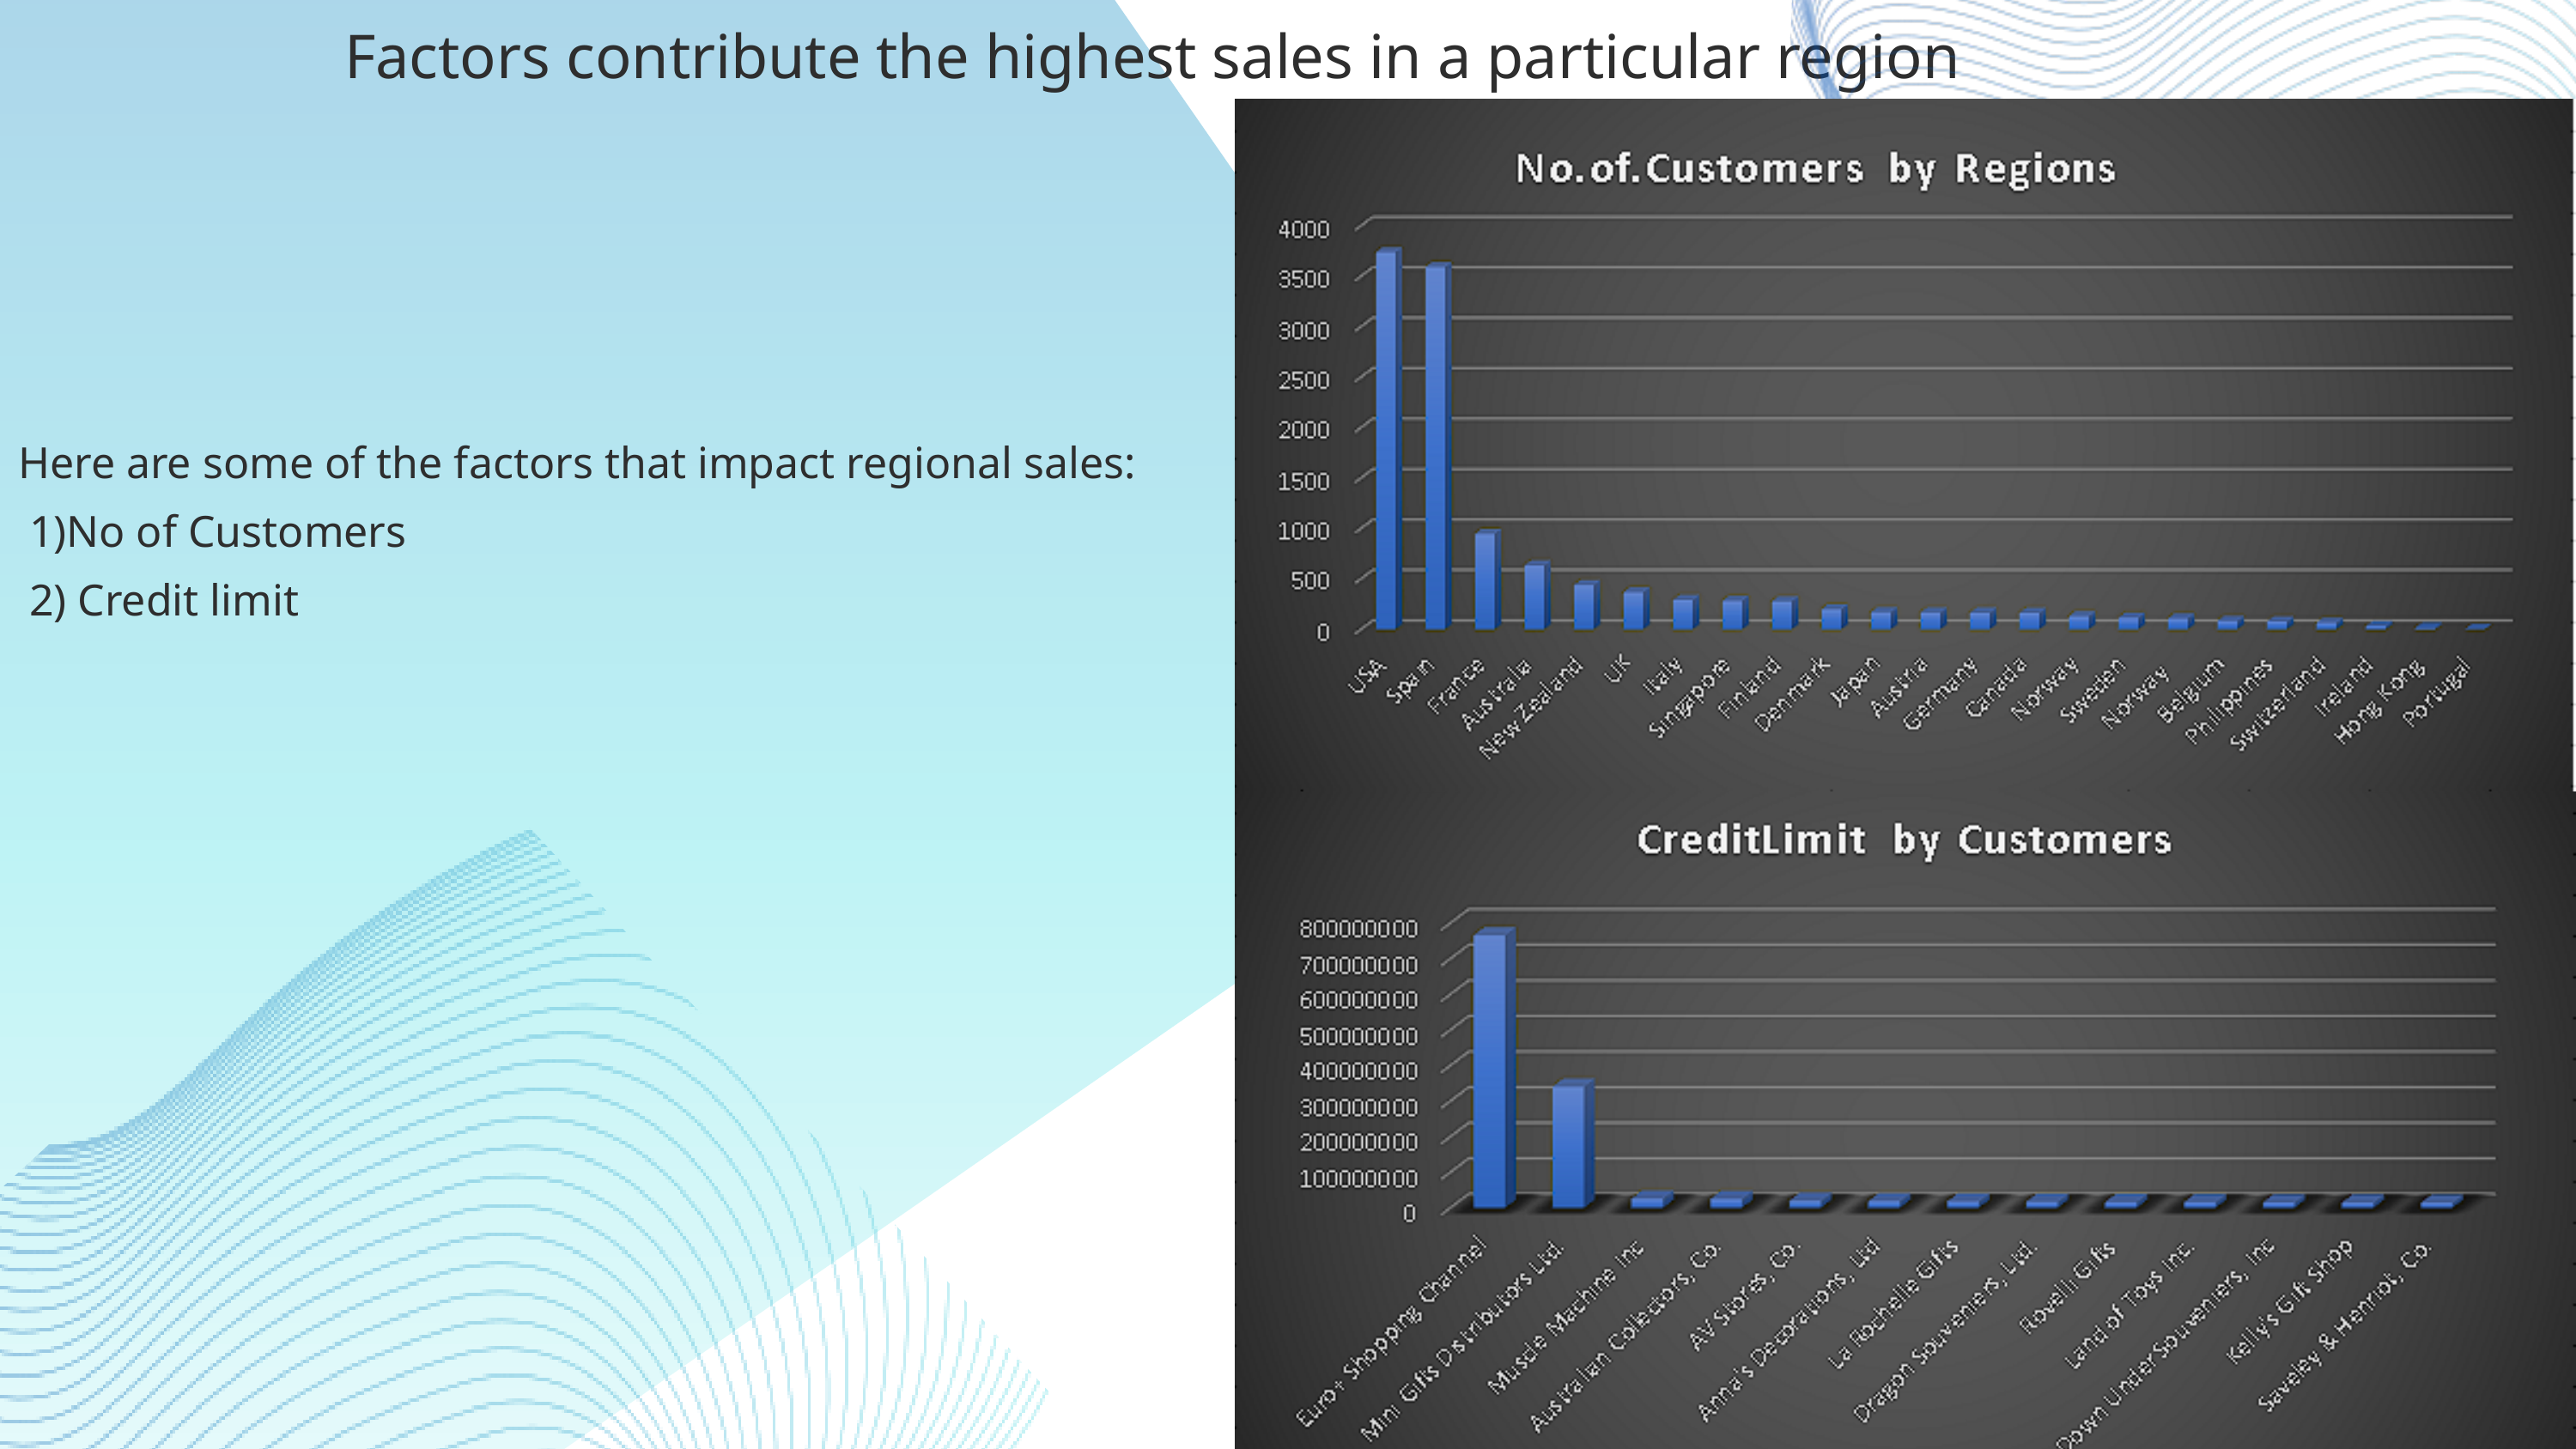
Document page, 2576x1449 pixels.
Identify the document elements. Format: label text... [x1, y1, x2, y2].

text_box [1235, 99, 2576, 791]
text_box [1787, 0, 2576, 99]
text_box [0, 0, 1235, 1222]
text_box Here are some of the factors that impact regional sales: 1)No of Customers 2) Credit limit [18, 349, 1254, 702]
text_box [0, 760, 1092, 1449]
text_box Factors contribute the highest sales in a particular region [39, 5, 1791, 91]
text_box [1235, 791, 2576, 1449]
